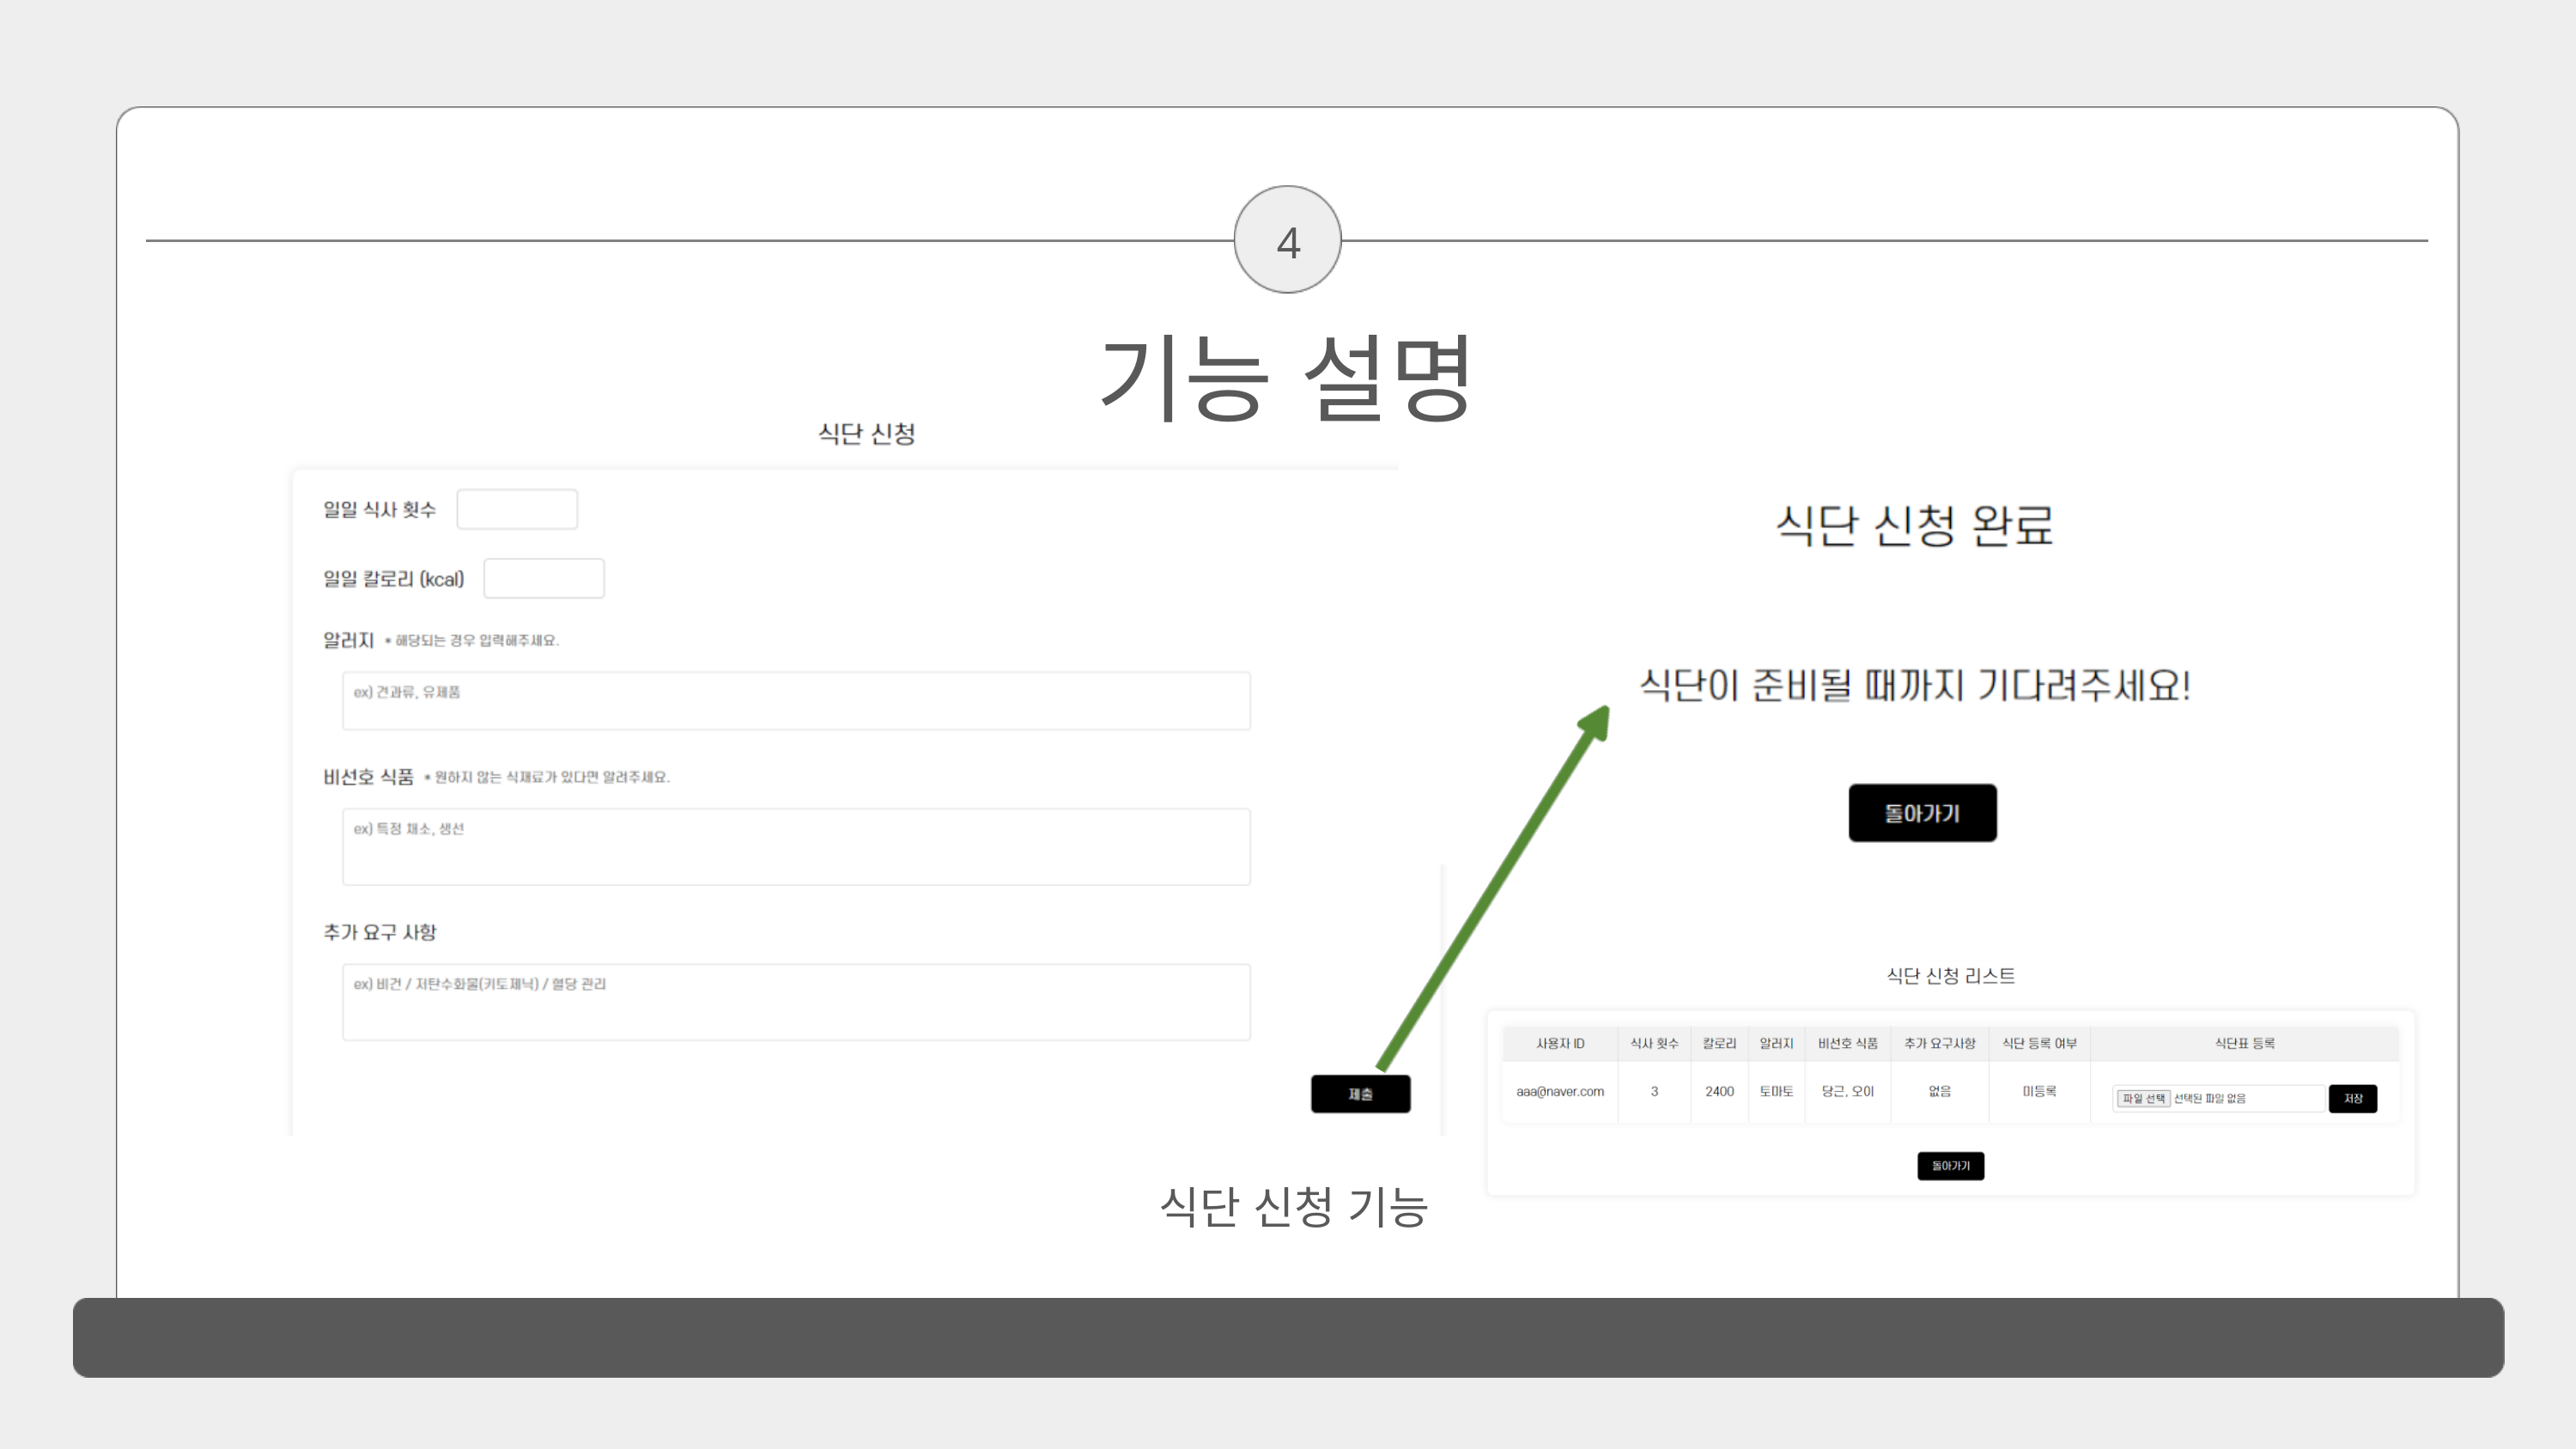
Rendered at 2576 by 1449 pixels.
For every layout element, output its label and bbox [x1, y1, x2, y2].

picture [73, 106, 2505, 1378]
